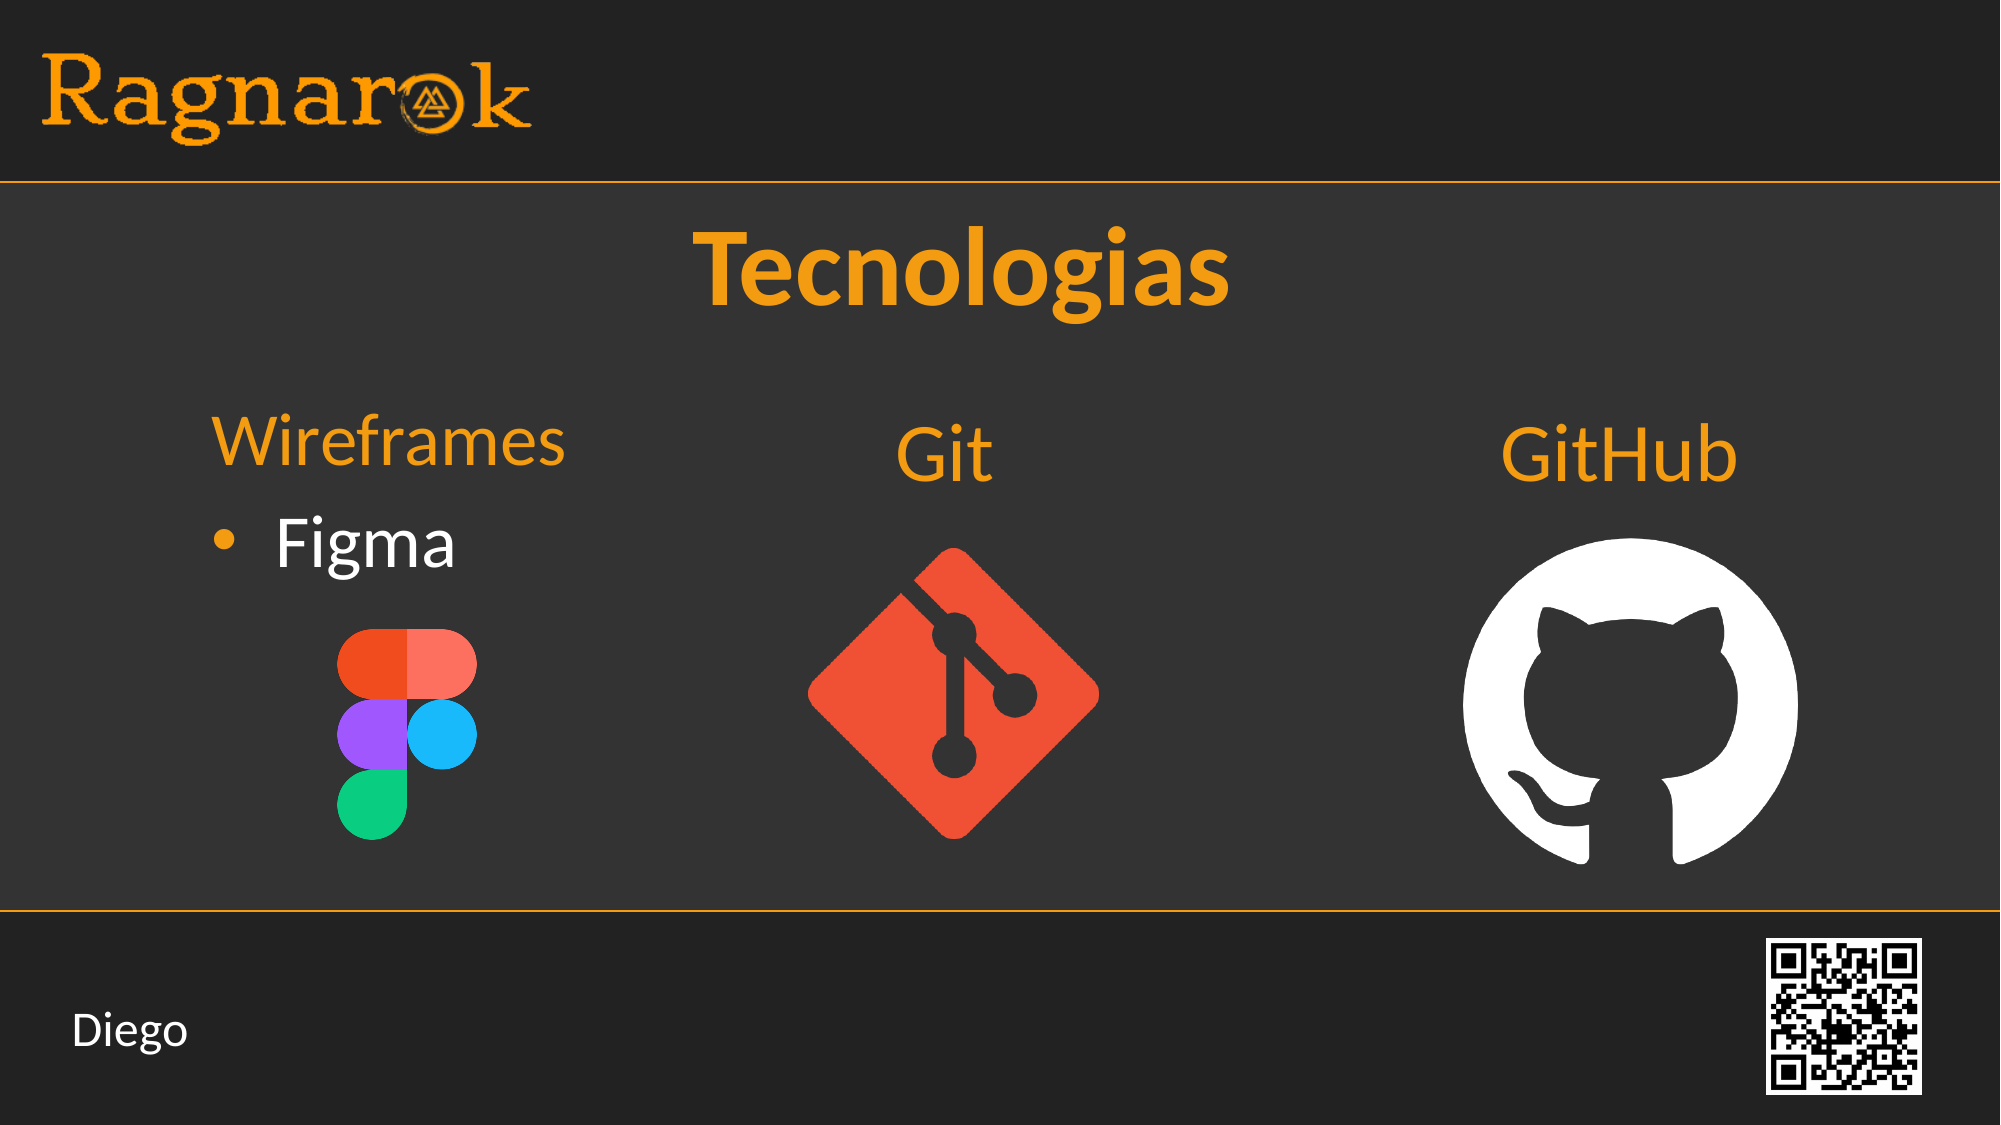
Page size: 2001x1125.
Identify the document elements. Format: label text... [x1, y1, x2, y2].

picture [336, 629, 478, 840]
text_box [0, 181, 2000, 912]
picture [808, 548, 1100, 839]
picture [1766, 938, 1922, 1095]
text_box [769, 0, 2000, 181]
list Git [880, 402, 1028, 514]
text_box Diego [56, 988, 413, 1064]
text_box Wireframes Figma [196, 409, 619, 605]
picture [1463, 533, 1798, 869]
title Tecnologias [769, 75, 1323, 338]
text_box [0, 912, 2000, 1125]
text_box GitHub [1485, 401, 1776, 524]
picture [0, 0, 764, 402]
